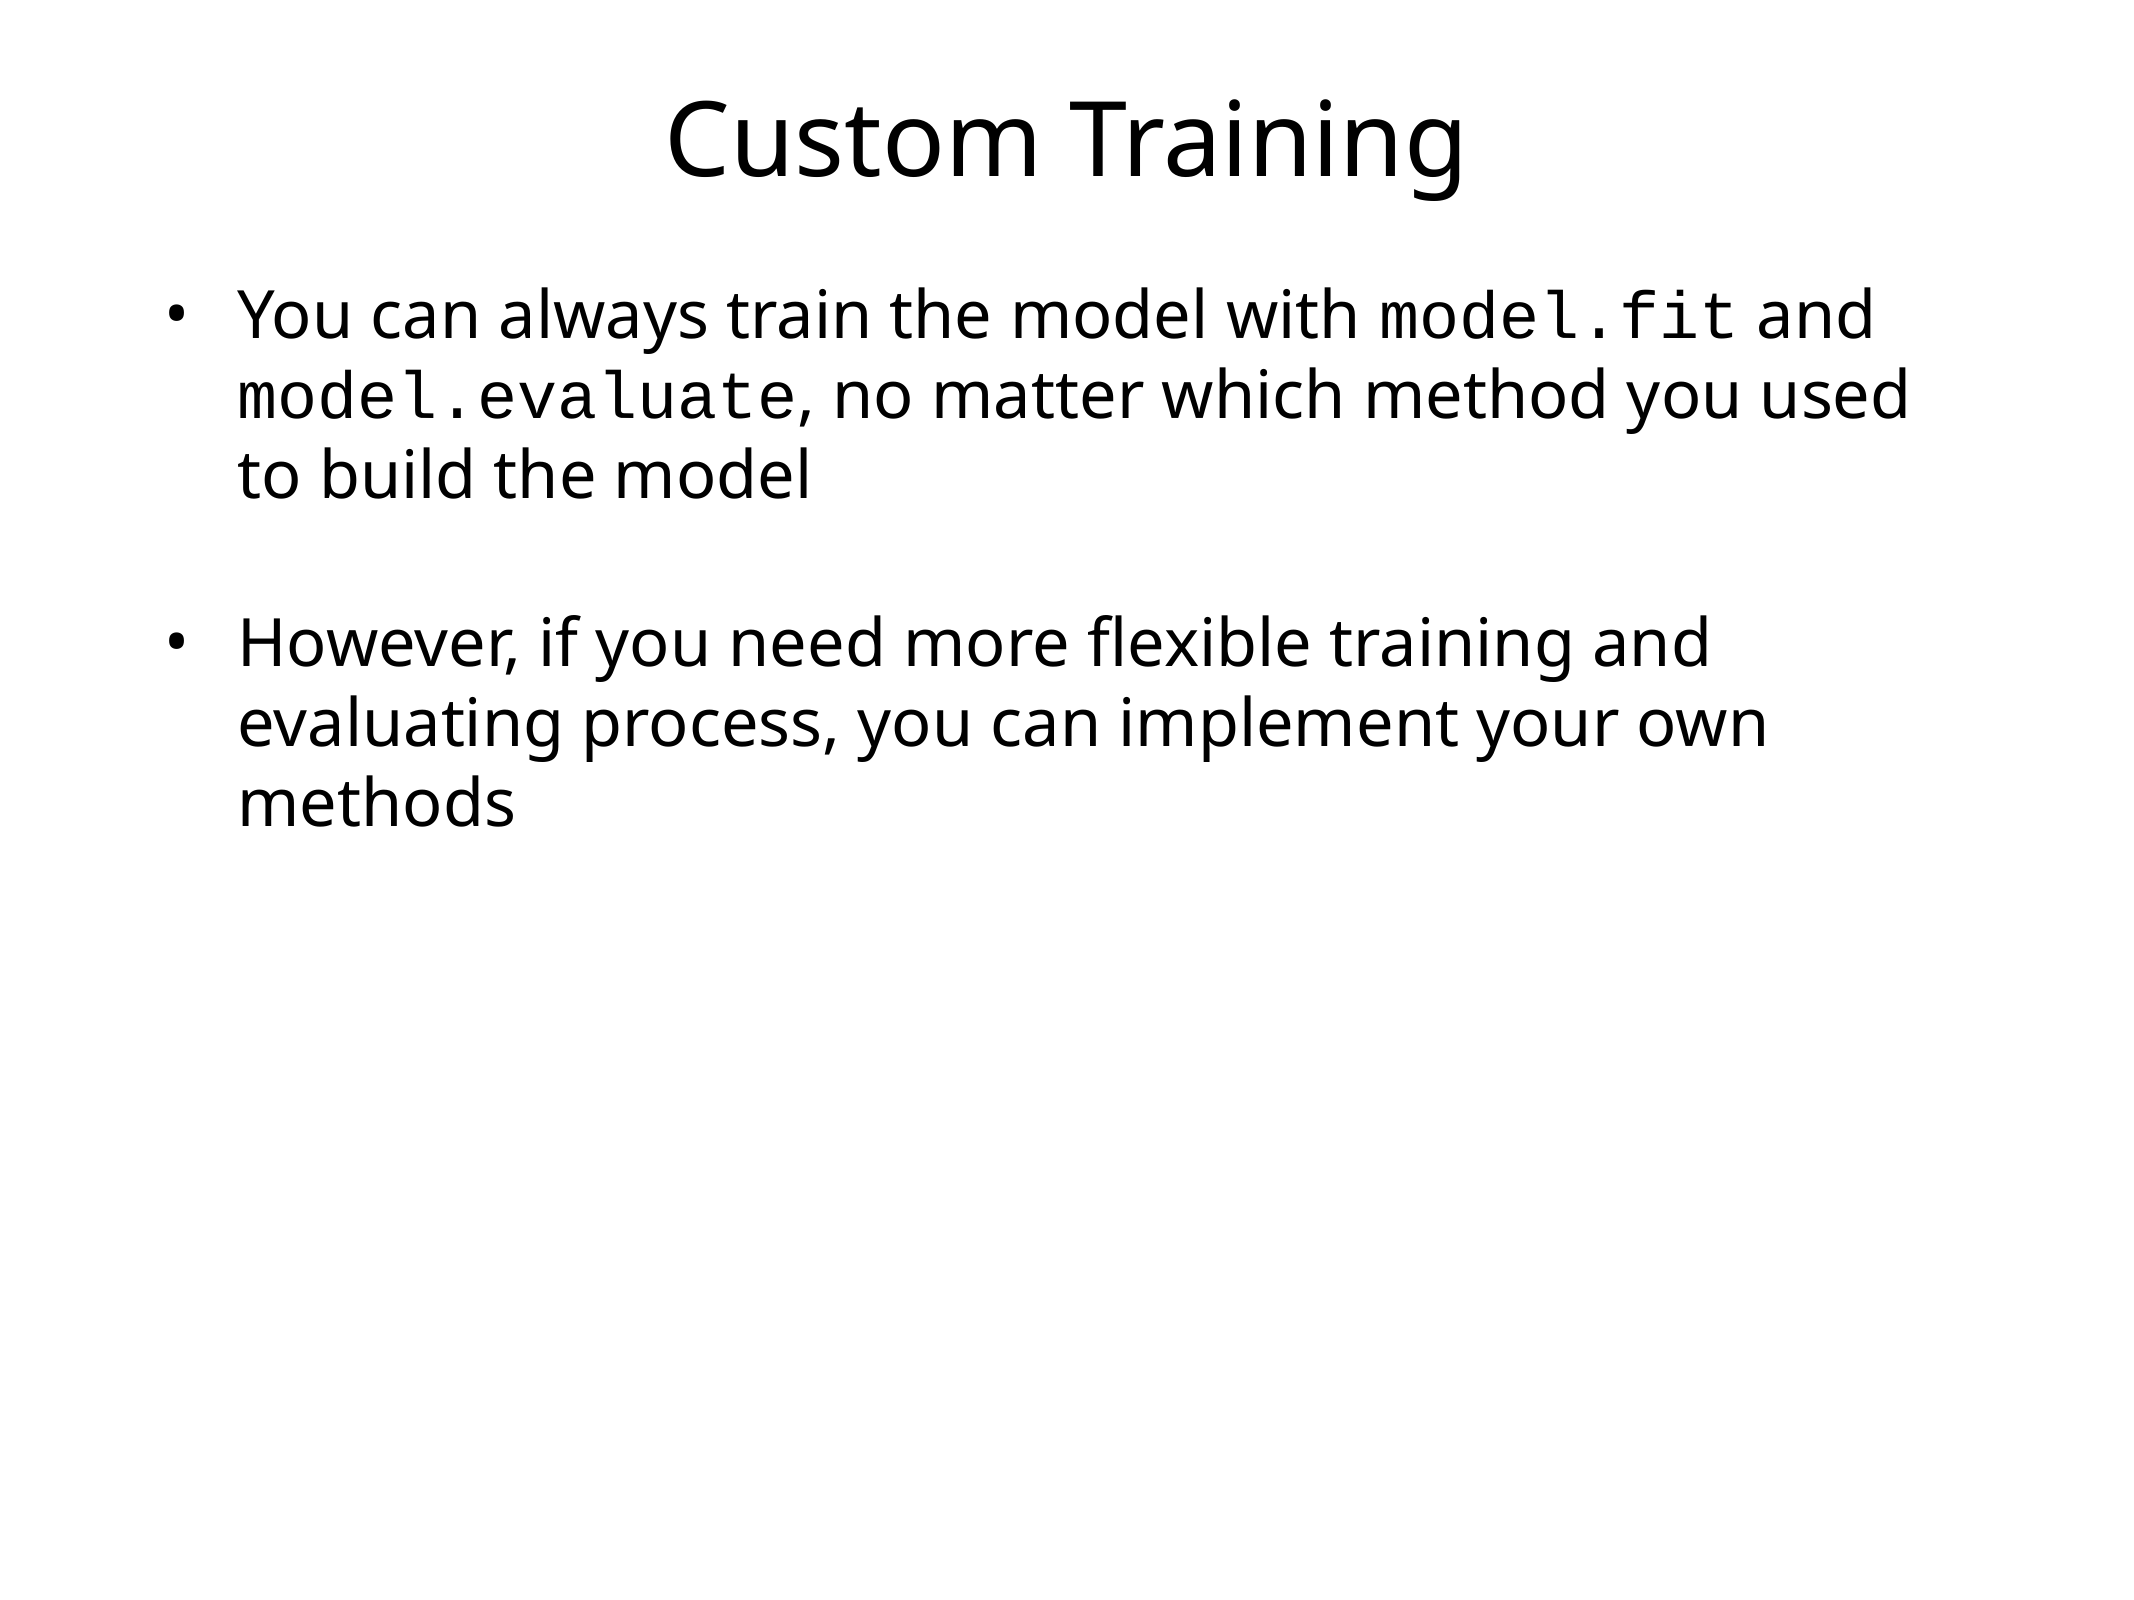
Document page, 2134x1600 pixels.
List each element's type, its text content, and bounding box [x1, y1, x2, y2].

title Custom Training [156, 41, 1978, 228]
list You can always train the model with model.fit and model.evaluate, no matter which method you used to build the model However, if you need more flexible training and evaluating process, you can implement your own methods [156, 263, 1978, 1457]
